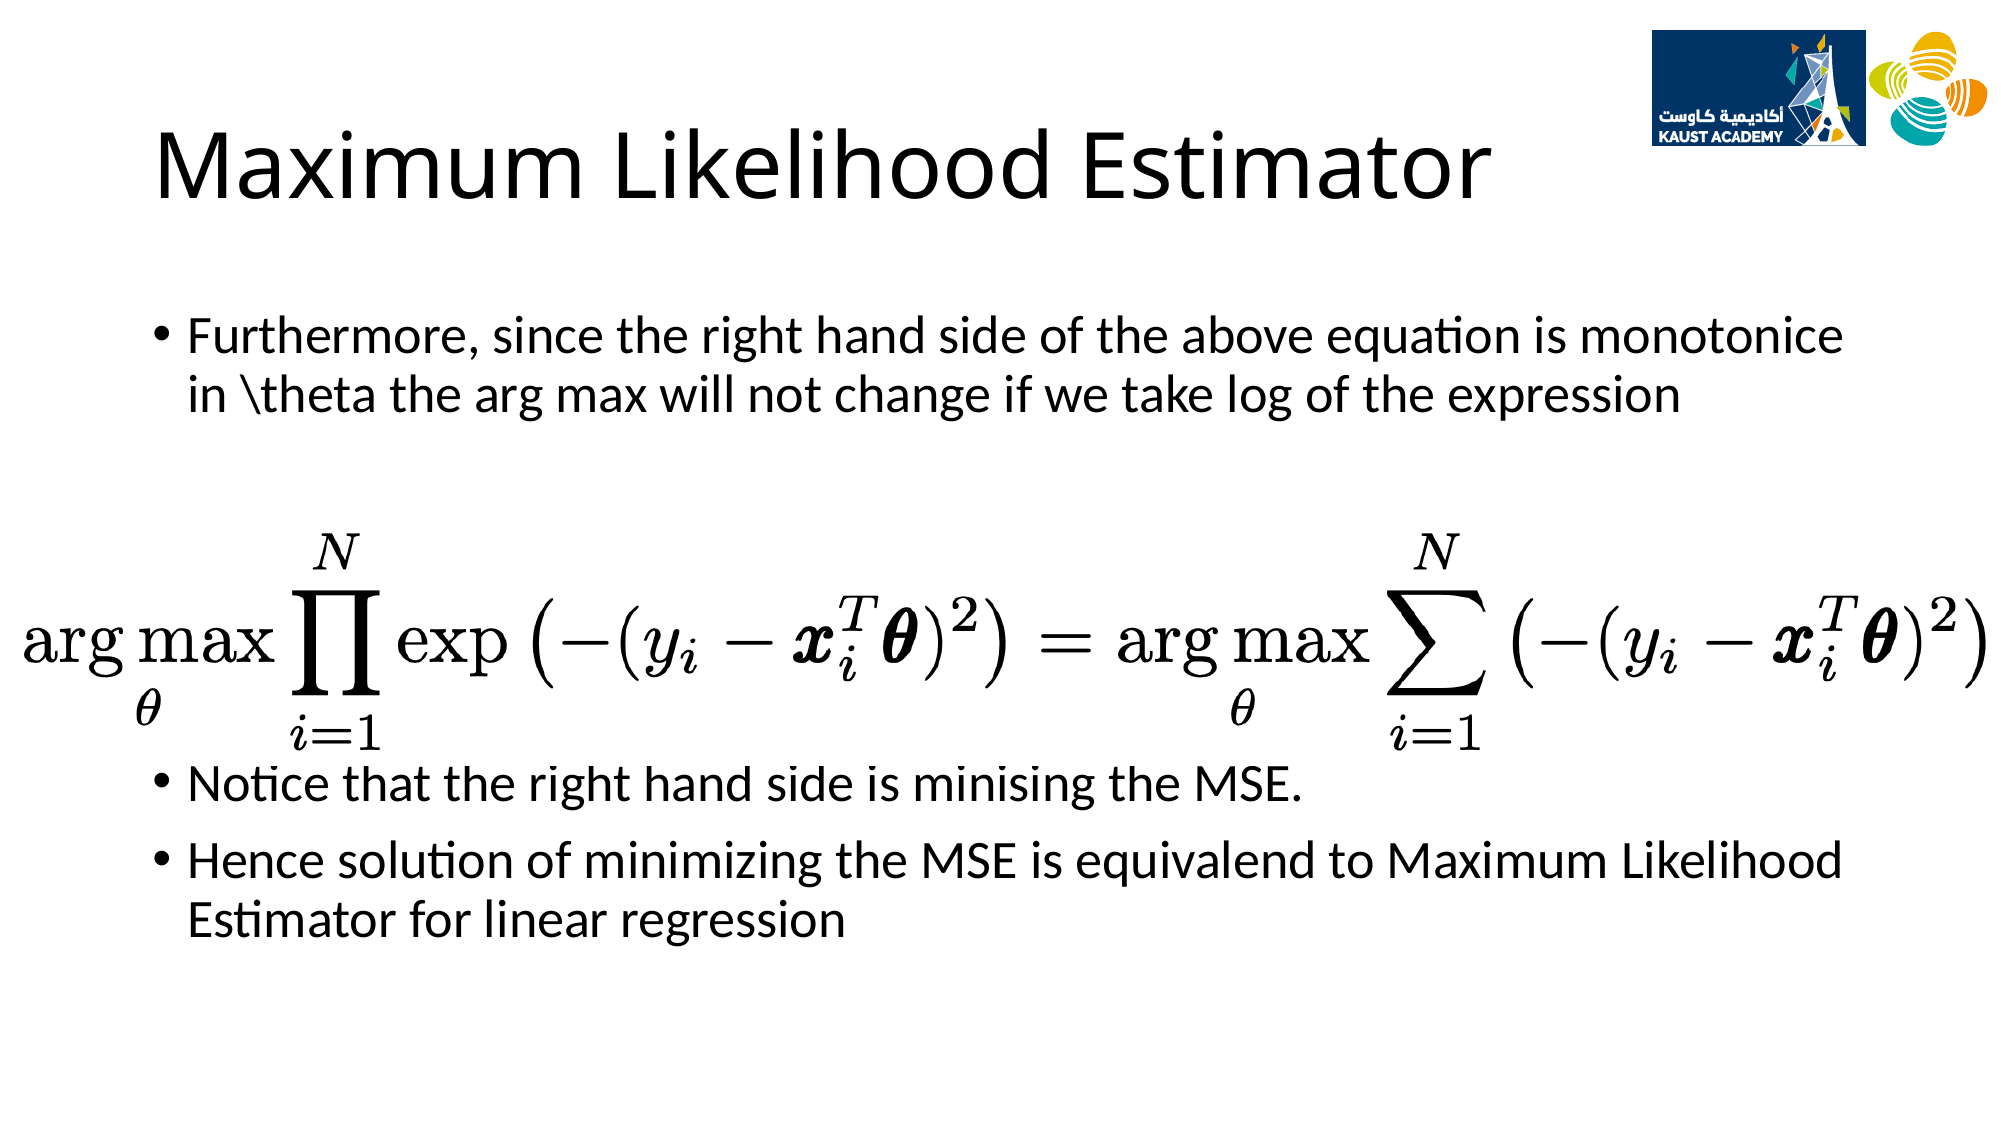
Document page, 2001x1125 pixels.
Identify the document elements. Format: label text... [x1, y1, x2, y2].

title Maximum Likelihood Estimator [137, 59, 1863, 278]
list Furthermore, since the right hand side of the above equation is monotonice in \theta the arg max will not change if we take log of the expression Notice that the right hand side is minising the MSE. Hence solution of minimizing the MSE is equivalend to Maximum Likelihood Estimator for linear regression [137, 766, 1863, 1014]
picture [0, 528, 2000, 766]
picture [1652, 30, 1993, 146]
list Furthermore, since the right hand side of the above equation is monotonice in \theta the arg max will not change if we take log of the expression Notice that the right hand side is minising the MSE. Hence solution of minimizing the MSE is equivalend to Maximum Likelihood Estimator for linear regression [137, 299, 1863, 528]
